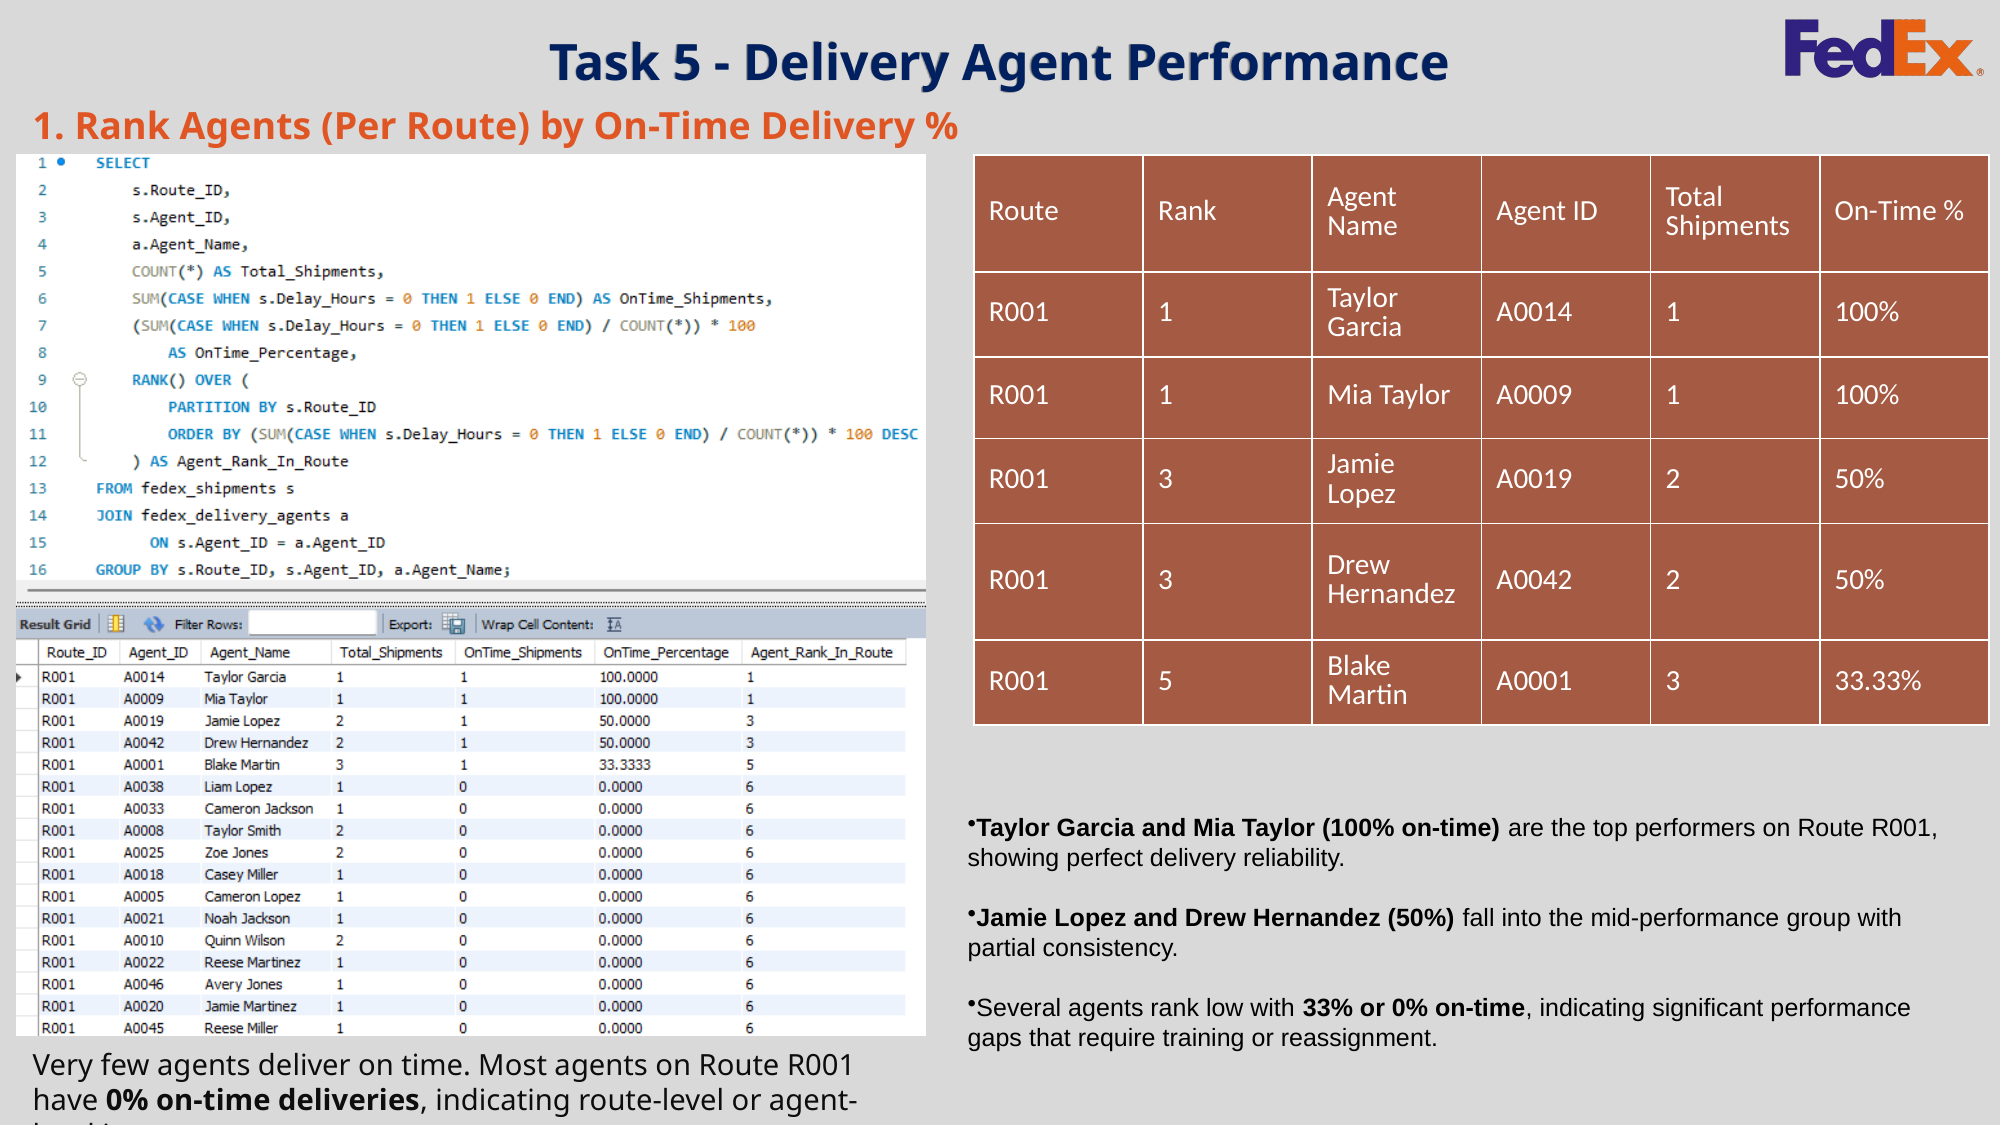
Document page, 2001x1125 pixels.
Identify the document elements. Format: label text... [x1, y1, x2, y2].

table_cell 100% [1821, 358, 1988, 438]
table_cell A0019 [1482, 439, 1650, 523]
table_cell Mia Taylor [1313, 358, 1481, 438]
table_header On-Time % [1821, 156, 1988, 271]
table_cell 33.33% [1821, 641, 1988, 724]
table_cell Jamie Lopez [1313, 439, 1481, 523]
picture [16, 154, 926, 1036]
table_cell 1 [1144, 273, 1311, 356]
text_box Very few agents deliver on time. Most agents on Route R001 have 0% on-time deliveries, indicating route-level or agent-level issues. [17, 1039, 927, 1125]
text_box Taylor Garcia and Mia Taylor (100% on-time) are the top performers on Route R001, showing perfect delivery reliability. Jamie Lopez and Drew Hernandez (50%) fall into the mid-performance group with partial consistency. Several agents rank low with 33% or 0% on-time, indicating significant performance gaps that require training or reassignment. [952, 804, 1968, 1059]
table_cell Drew Hernandez [1313, 524, 1481, 639]
table_cell 100% [1821, 273, 1988, 356]
table_header Agent ID [1482, 156, 1650, 271]
table_cell 50% [1821, 524, 1988, 639]
table_cell A0042 [1482, 524, 1650, 639]
table_cell 5 [1144, 641, 1311, 724]
picture [1785, 19, 1984, 78]
table_cell A0009 [1482, 358, 1650, 438]
table_cell 1 [1651, 358, 1819, 438]
title Task 5 - Delivery Agent Performance [492, 19, 1508, 98]
table_cell R001 [975, 439, 1142, 523]
table_cell A0014 [1482, 273, 1650, 356]
table_cell 3 [1144, 524, 1311, 639]
table_cell 2 [1651, 524, 1819, 639]
table_cell 50% [1821, 439, 1988, 523]
table_cell R001 [975, 641, 1142, 724]
table_header Agent Name [1313, 156, 1481, 271]
table_cell R001 [975, 358, 1142, 438]
table_cell Taylor Garcia [1313, 273, 1481, 356]
table_header Total Shipments [1651, 156, 1819, 271]
table_cell 3 [1144, 439, 1311, 523]
table_cell A0001 [1482, 641, 1650, 724]
table_header Rank [1144, 156, 1311, 271]
table_cell 1 [1651, 273, 1819, 356]
table_cell 3 [1651, 641, 1819, 724]
text_box 1. Rank Agents (Per Route) by On-Time Delivery % [17, 94, 1005, 155]
table_cell R001 [975, 524, 1142, 639]
table_cell 2 [1651, 439, 1819, 523]
table_header Route [975, 156, 1142, 271]
table_cell Blake Martin [1313, 641, 1481, 724]
table_cell R001 [975, 273, 1142, 356]
table_cell 1 [1144, 358, 1311, 438]
